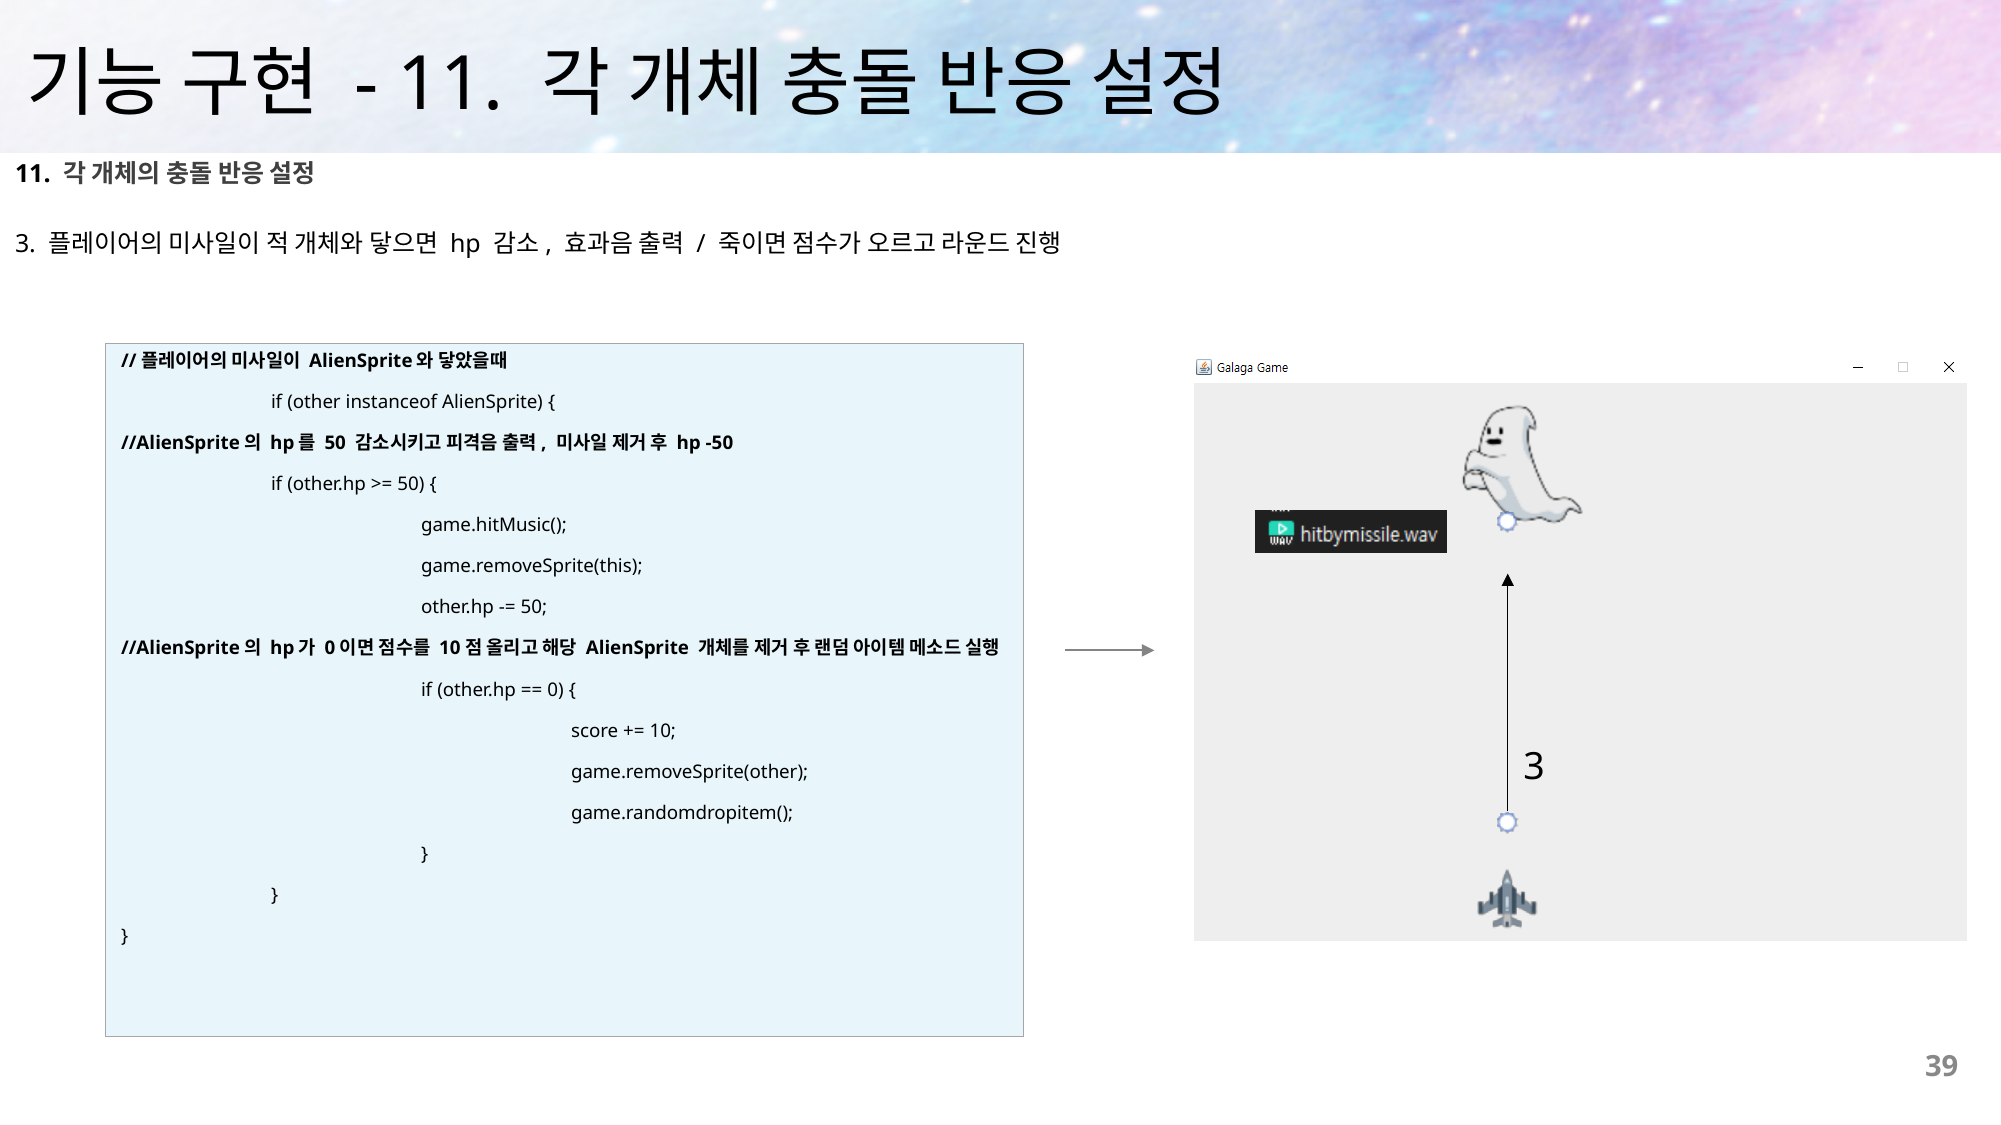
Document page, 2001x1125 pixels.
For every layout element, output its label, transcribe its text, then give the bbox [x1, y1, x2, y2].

picture [0, 0, 2001, 154]
text_box //플레이어의 미사일이 AlienSprite와 닿았을때 if (other instanceof AlienSprite) { //AlienSprite의 hp를 50 감소시키고 피격음 출력, 미사일 제거 후 hp -50 if (other.hp >= 50) { game.hitMusic(); game.removeSprite(this); other.hp -= 50; //AlienSprite의 hp가 0이면 점수를 10점 올리고 해당 AlienSprite 개체를 제거 후 랜덤 아이템 메소드 실행 if (other.hp == 0) { score += 10; game.removeSprite(other); game.randomdropitem(); } } } [113, 344, 1016, 954]
text_box 11. 각 개체의 충돌 반응 설정 3. 플레이어의 미사일이 적 개체와 닿으면 hp 감소, 효과음 출력 / 죽이면 점수가 오르고 라운드 진행 [7, 154, 1993, 407]
text_box [1064, 644, 1155, 657]
picture [1194, 359, 1967, 942]
slide_number 39 [1915, 1040, 1967, 1093]
text_box [105, 343, 1024, 1037]
